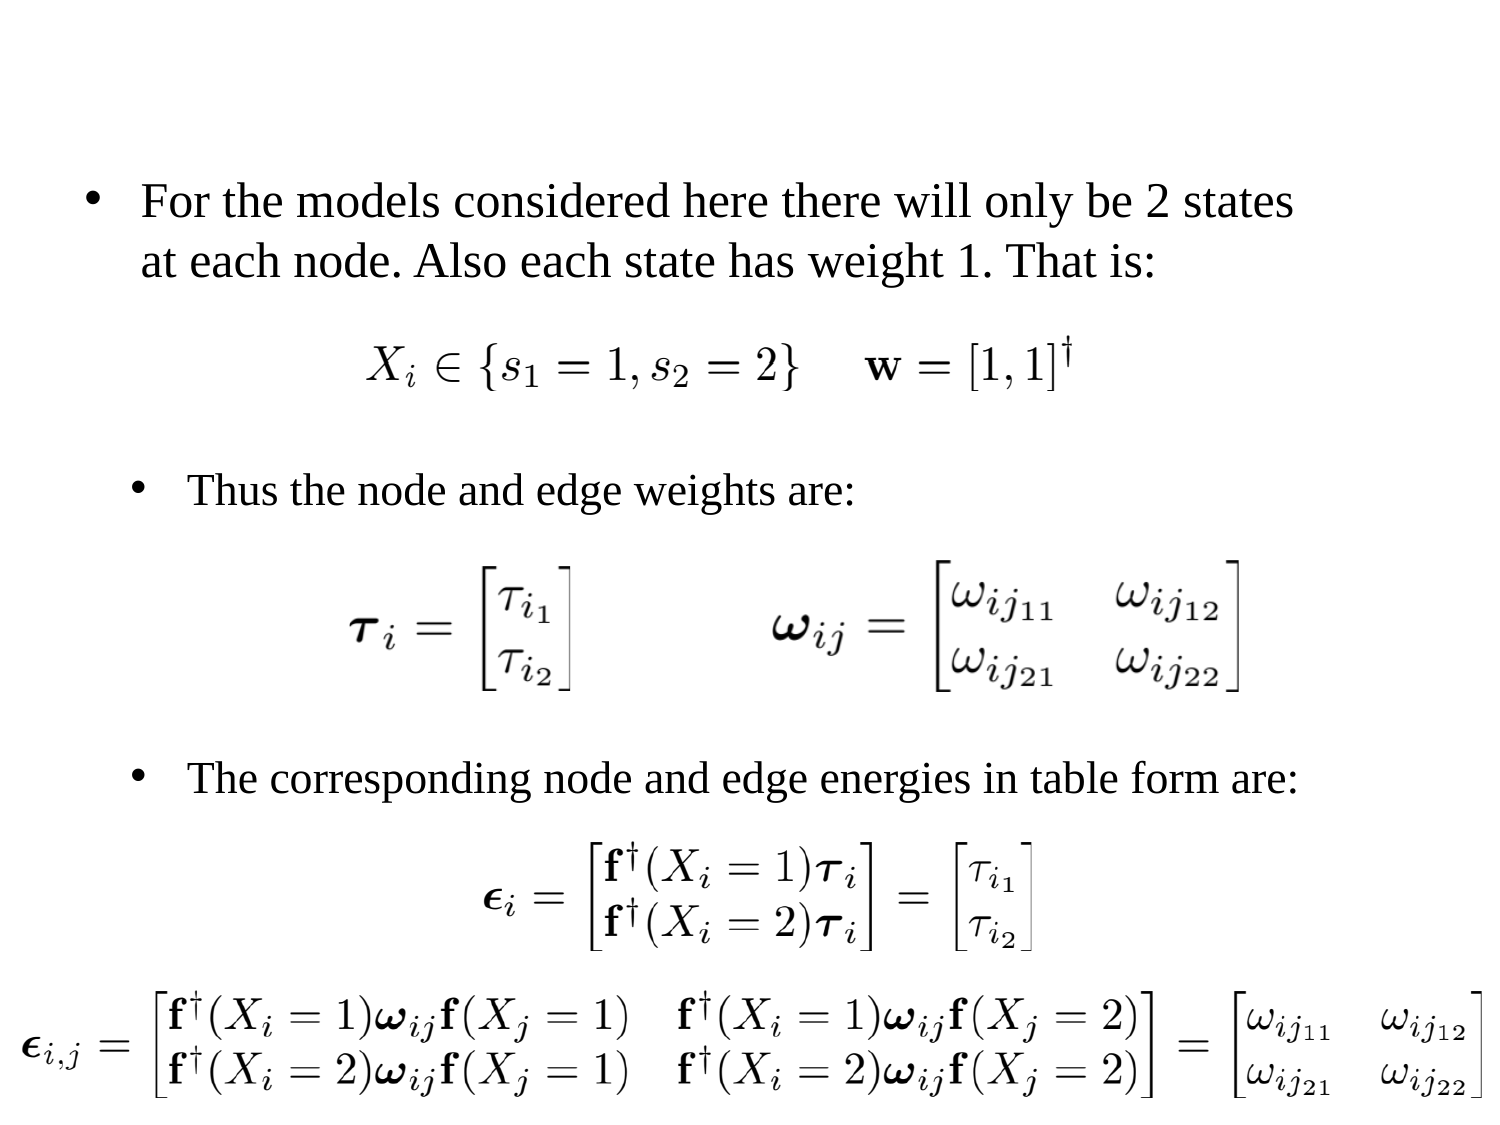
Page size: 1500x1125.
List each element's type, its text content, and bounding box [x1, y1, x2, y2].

text_box For the models considered here there will only be 2 states at each node. Also each state has weight 1. That is: [69, 159, 1349, 293]
picture [366, 335, 1072, 391]
text_box Thus the node and edge weights are: [115, 451, 1396, 585]
picture [349, 565, 571, 692]
text_box The corresponding node and edge energies in table form are: [115, 739, 1396, 823]
picture [483, 840, 1032, 952]
picture [771, 559, 1239, 692]
picture [21, 989, 1482, 1099]
